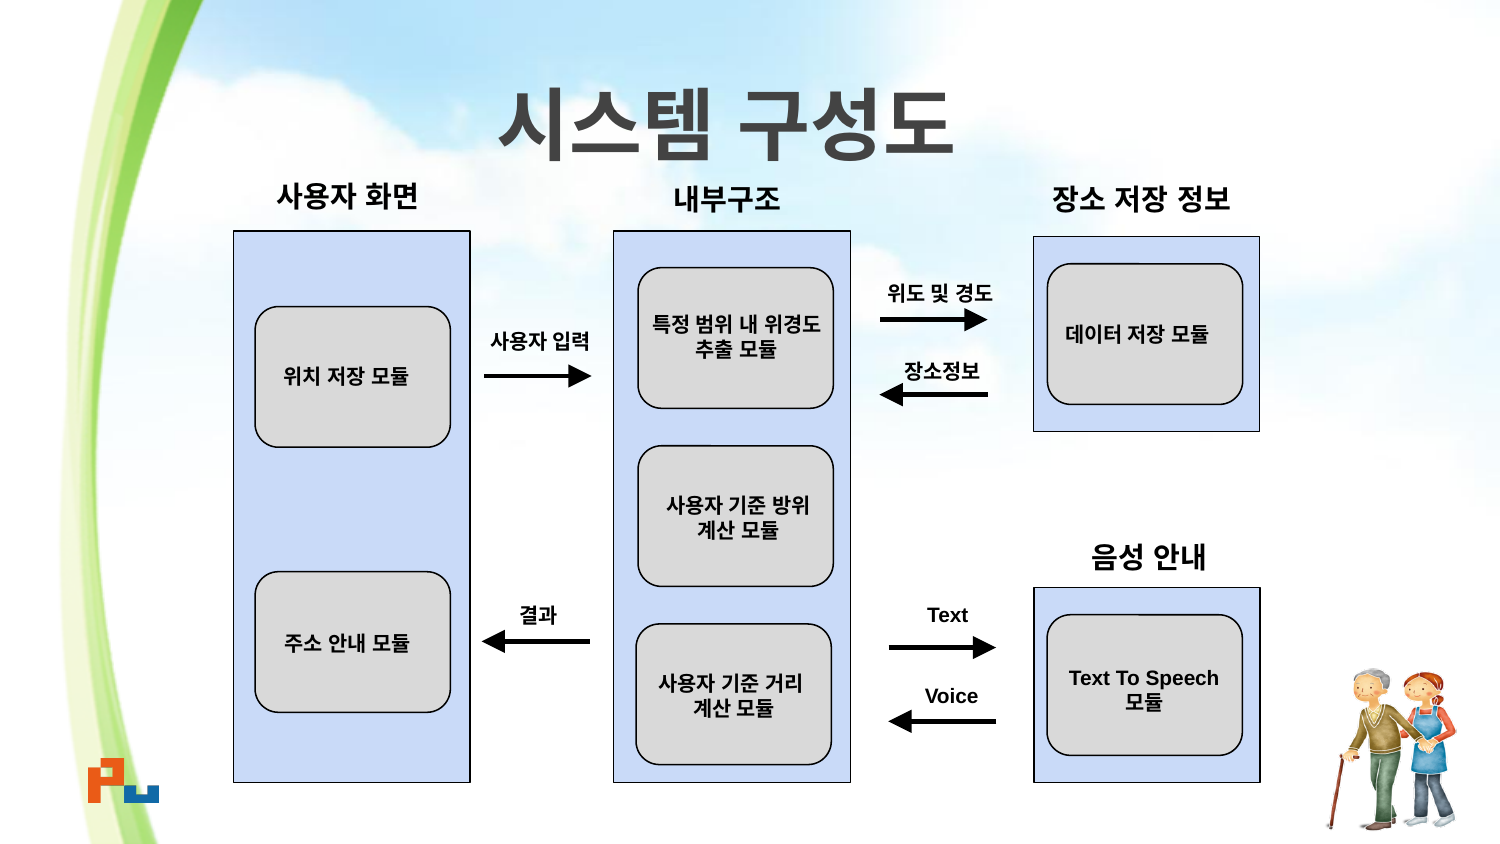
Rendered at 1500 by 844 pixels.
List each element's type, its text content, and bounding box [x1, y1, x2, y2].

text_box 위도 및 경도 [842, 240, 1038, 333]
text_box Voice [909, 667, 1009, 709]
text_box [636, 623, 832, 765]
text_box 사용자 기준 거리 계산 모듈 [639, 655, 829, 733]
text_box [638, 390, 833, 409]
text_box [1034, 587, 1261, 783]
text_box [1033, 236, 1260, 432]
text_box Text To Speech 모듈 [1053, 649, 1236, 727]
text_box [1047, 263, 1243, 405]
text_box 음성 안내 [1076, 524, 1240, 588]
text_box 주소 안내 모듈 [269, 615, 450, 680]
text_box 사용자 화면 [261, 163, 477, 228]
text_box 내부구조 [658, 166, 809, 231]
text_box [233, 230, 471, 783]
text_box 데이터 저장 모듈 [1050, 306, 1242, 356]
text_box [255, 306, 451, 448]
text_box [613, 333, 851, 783]
text_box 장소 저장 정보 [1038, 166, 1263, 231]
title 시스템 구성도 [481, 66, 1094, 179]
text_box [613, 230, 851, 313]
text_box 사용자 입력 [475, 313, 639, 355]
text_box 사용자 기준 방위 계산 모듈 [641, 477, 836, 555]
text_box [638, 267, 834, 297]
picture [0, 0, 1500, 844]
text_box 위치 저장 모듈 [269, 349, 437, 413]
text_box 특정 범위 내 위경도 추출 모듈 [628, 297, 845, 390]
text_box Text [911, 586, 998, 628]
text_box [1047, 614, 1243, 756]
text_box 결과 [504, 587, 590, 629]
text_box [638, 445, 834, 587]
text_box [255, 571, 451, 713]
text_box 장소정보 [889, 343, 1030, 384]
